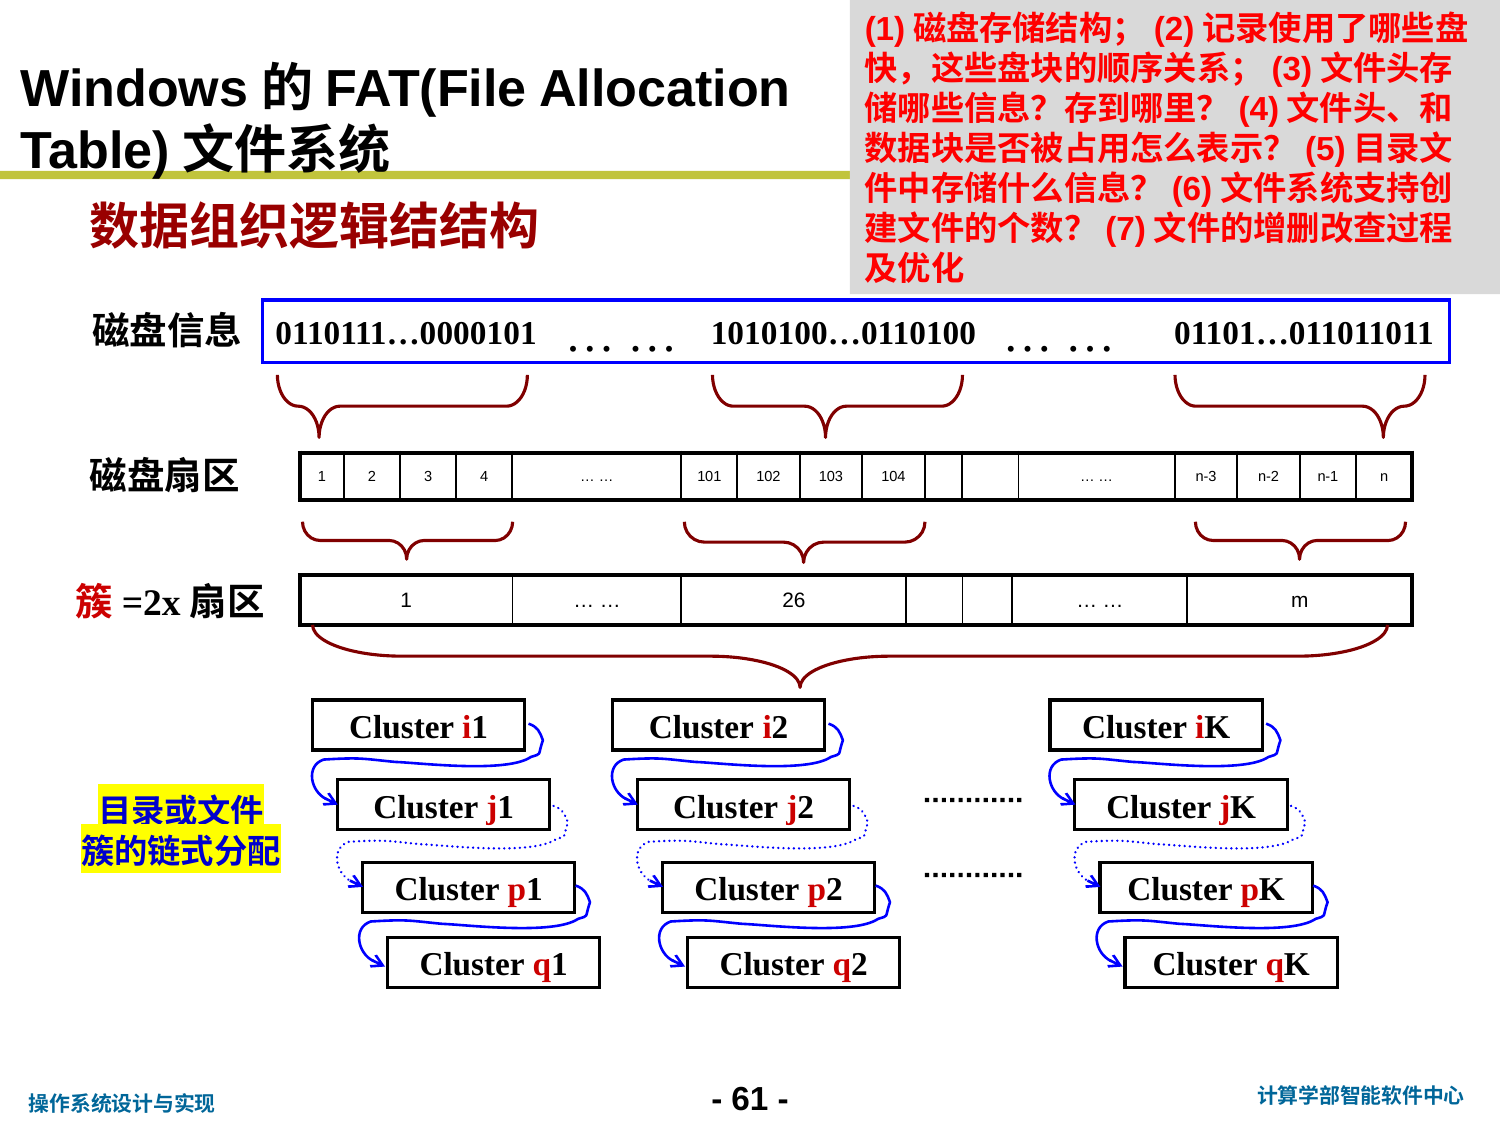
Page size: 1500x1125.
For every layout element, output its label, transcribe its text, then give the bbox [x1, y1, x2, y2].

text_box [312, 624, 1388, 688]
text_box 目录或文件 簇的链式分配 [74, 761, 288, 898]
table_header 1 [302, 455, 343, 498]
table_header n [1357, 455, 1410, 498]
text_box (1)磁盘存储结构；(2)记录使用了哪些盘快，这些盘块的顺序关系；(3)文件头存储哪些信息？存到哪里？(4)文件头、和数据块是否被占用怎么表示？(5)目录文件中存储什么信息？(6)文件系统支持创建文件的个数？(7)文件的增删改查过程及优化 [849, 0, 1500, 295]
table_header [963, 455, 1018, 498]
title Windows的FAT(File Allocation Table)文件系统 [5, 85, 813, 149]
text_box 数据组织逻辑结结构 [74, 187, 838, 263]
table_header n-1 [1301, 455, 1355, 498]
table_header … … [513, 577, 680, 623]
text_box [604, 699, 901, 988]
table_header 3 [401, 455, 455, 498]
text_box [1042, 699, 1338, 988]
table_header 26 [682, 577, 905, 623]
table_header 103 [801, 455, 861, 498]
table_header 102 [738, 455, 799, 498]
table_header 2 [345, 455, 399, 498]
table_header [926, 455, 961, 498]
table_header 104 [863, 455, 924, 498]
text_box 磁盘扇区 [75, 449, 263, 500]
table_header … … [513, 455, 680, 498]
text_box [924, 799, 1026, 876]
table_header … … [1013, 577, 1186, 623]
text_box 磁盘信息 [77, 304, 257, 355]
table_header [907, 577, 962, 623]
table_header 101 [682, 455, 736, 498]
text_box 簇=2x扇区 [77, 575, 263, 625]
table_header … … [1019, 455, 1174, 498]
table_header 1 [302, 577, 512, 623]
table_header n-2 [1238, 455, 1299, 498]
table_header m [1188, 577, 1410, 623]
table_header n-3 [1176, 455, 1236, 498]
table_header [963, 577, 1011, 623]
table_header 4 [457, 455, 511, 498]
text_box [302, 521, 1406, 563]
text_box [276, 374, 1426, 438]
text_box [304, 699, 601, 988]
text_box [262, 299, 1451, 363]
